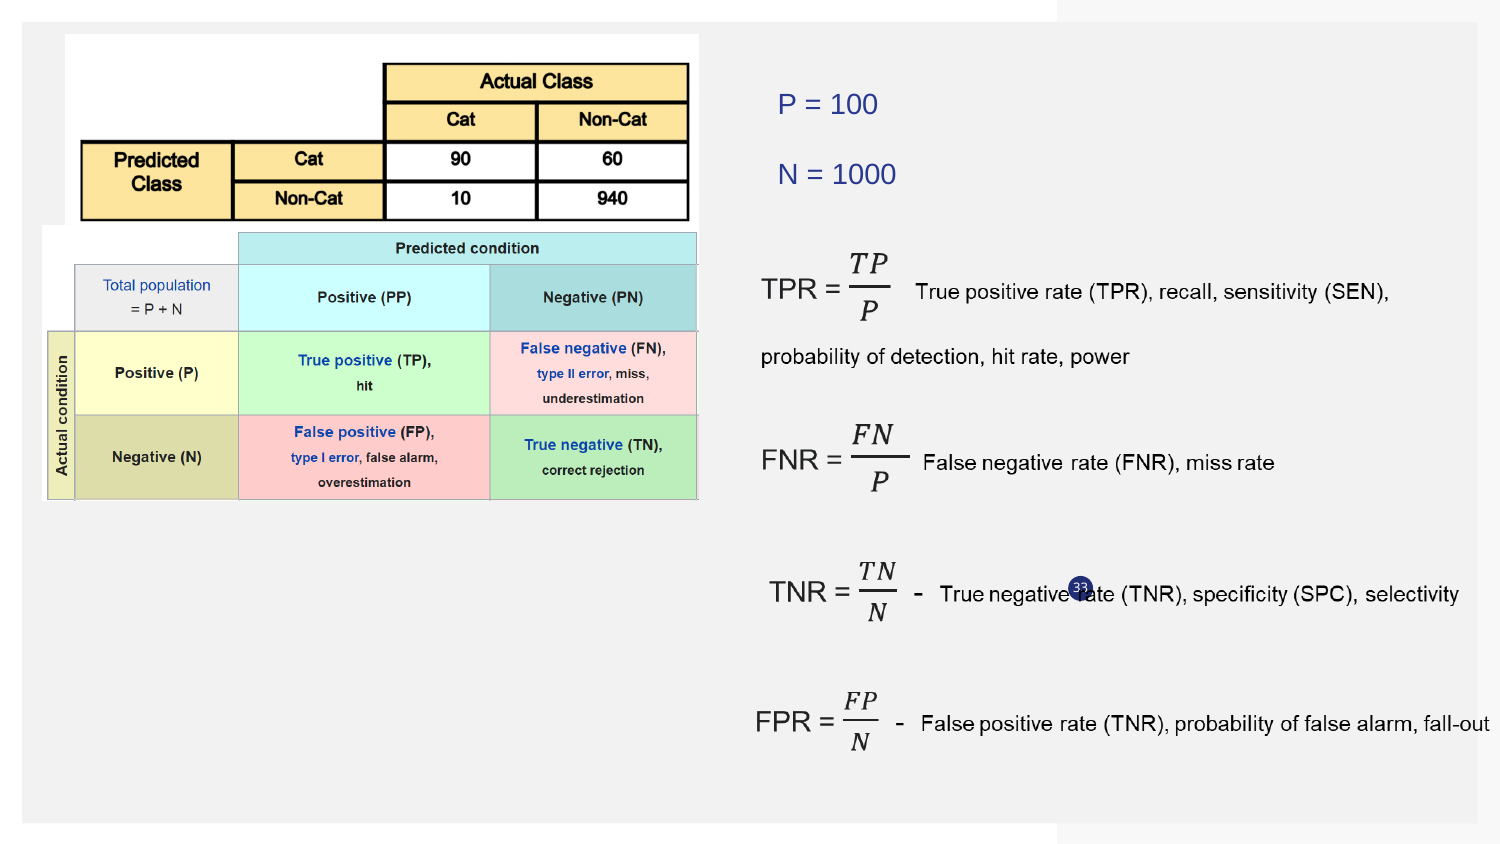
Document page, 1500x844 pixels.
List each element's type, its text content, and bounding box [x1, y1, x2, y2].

text_box [743, 680, 1500, 783]
text_box [749, 240, 1401, 381]
text_box [757, 551, 1500, 654]
text_box P = 100 N = 1000 [766, 80, 1417, 197]
text_box [749, 411, 1435, 551]
picture [42, 34, 699, 501]
